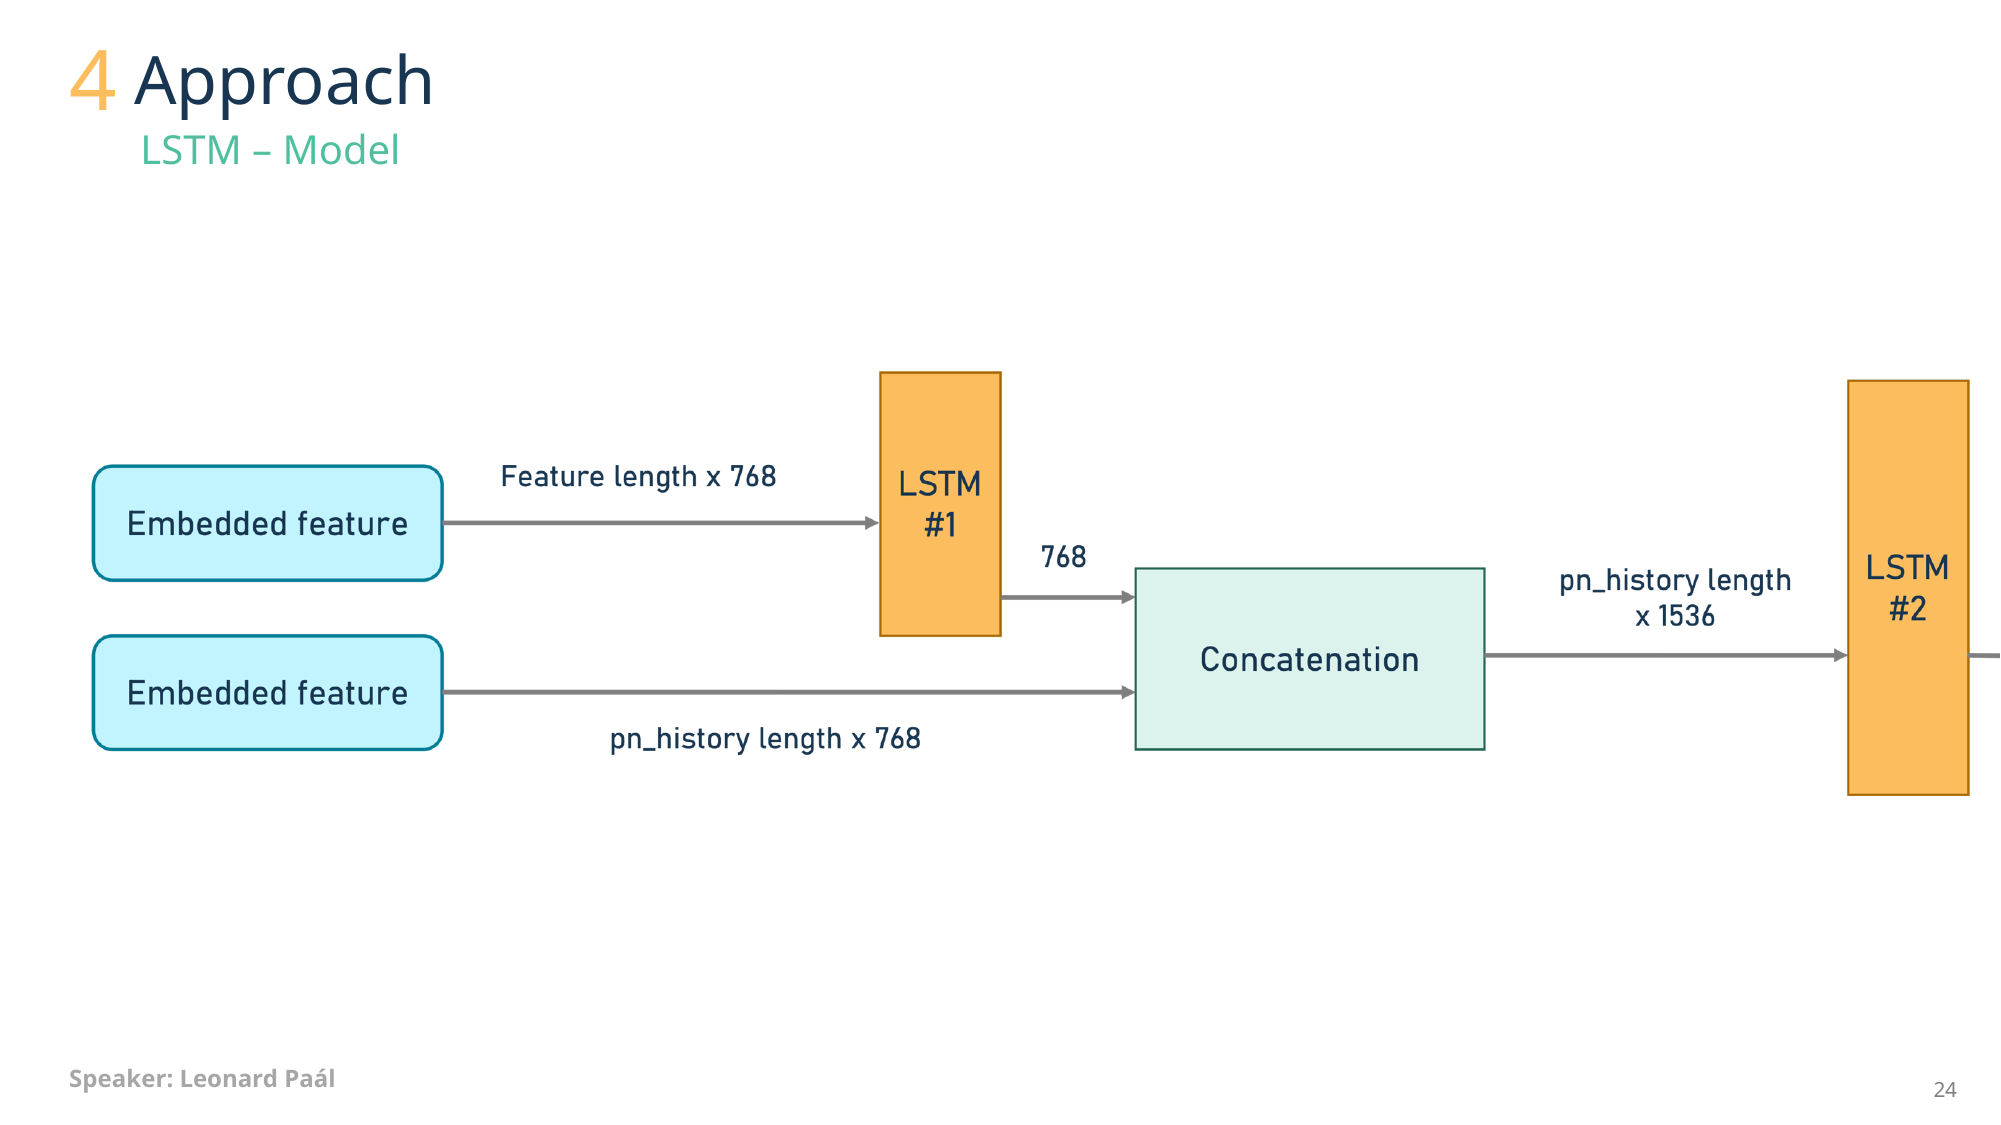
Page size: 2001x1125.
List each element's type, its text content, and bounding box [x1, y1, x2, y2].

slide_number 24 [1918, 1068, 1984, 1100]
list 4 [54, 38, 130, 128]
picture [91, 369, 2000, 796]
list LSTM – Model [125, 133, 973, 182]
title Approach [113, 33, 979, 133]
text_box Speaker: Leonard Paál [54, 1030, 487, 1100]
